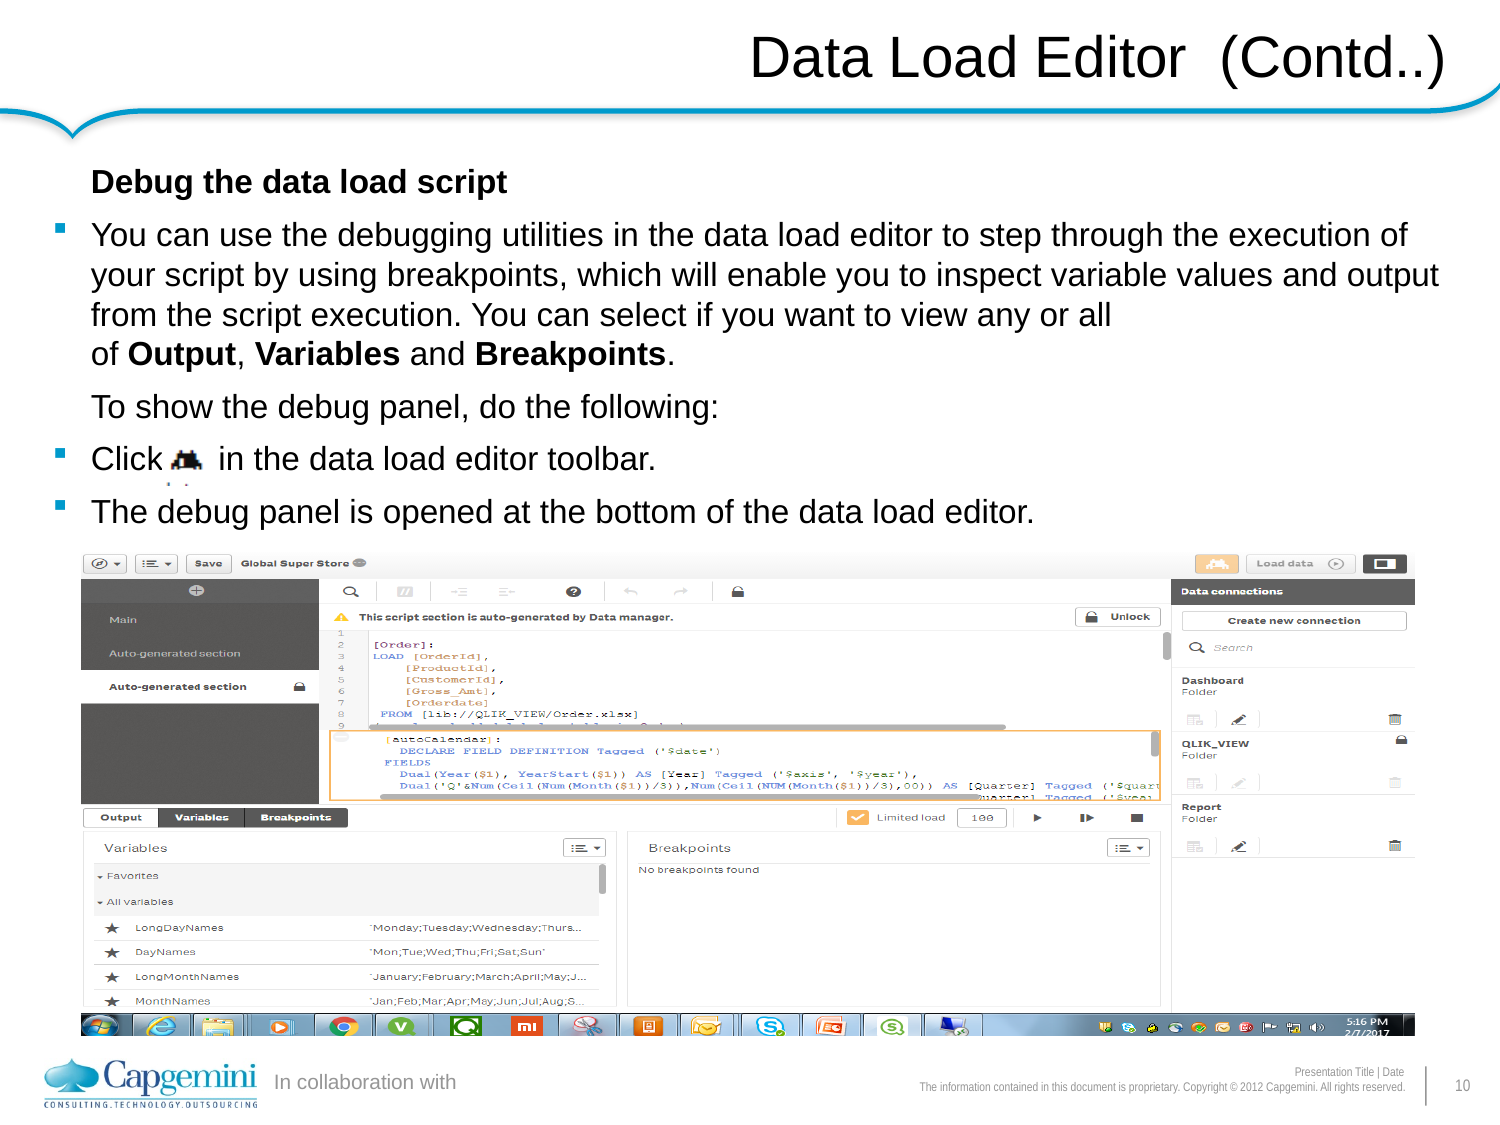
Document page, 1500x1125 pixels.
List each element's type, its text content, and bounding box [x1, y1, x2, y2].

list Debug the data load script You can use the debugging utilities in the data load editor to step through the execution of your script by using breakpoints, which will enable you to inspect variable values and output from the script execution. You can select if you want to view any or all of Output, Variables and Breakpoints. To show the debug panel, do the following: Click in the data load editor toolbar. The debug panel is opened at the bottom of the data load editor. [52, 160, 1448, 694]
picture [80, 551, 1415, 1036]
picture [759, 1019, 776, 1033]
picture [44, 1058, 257, 1108]
title Data Load Editor (Contd..) [0, 3, 1448, 100]
picture [162, 444, 212, 486]
